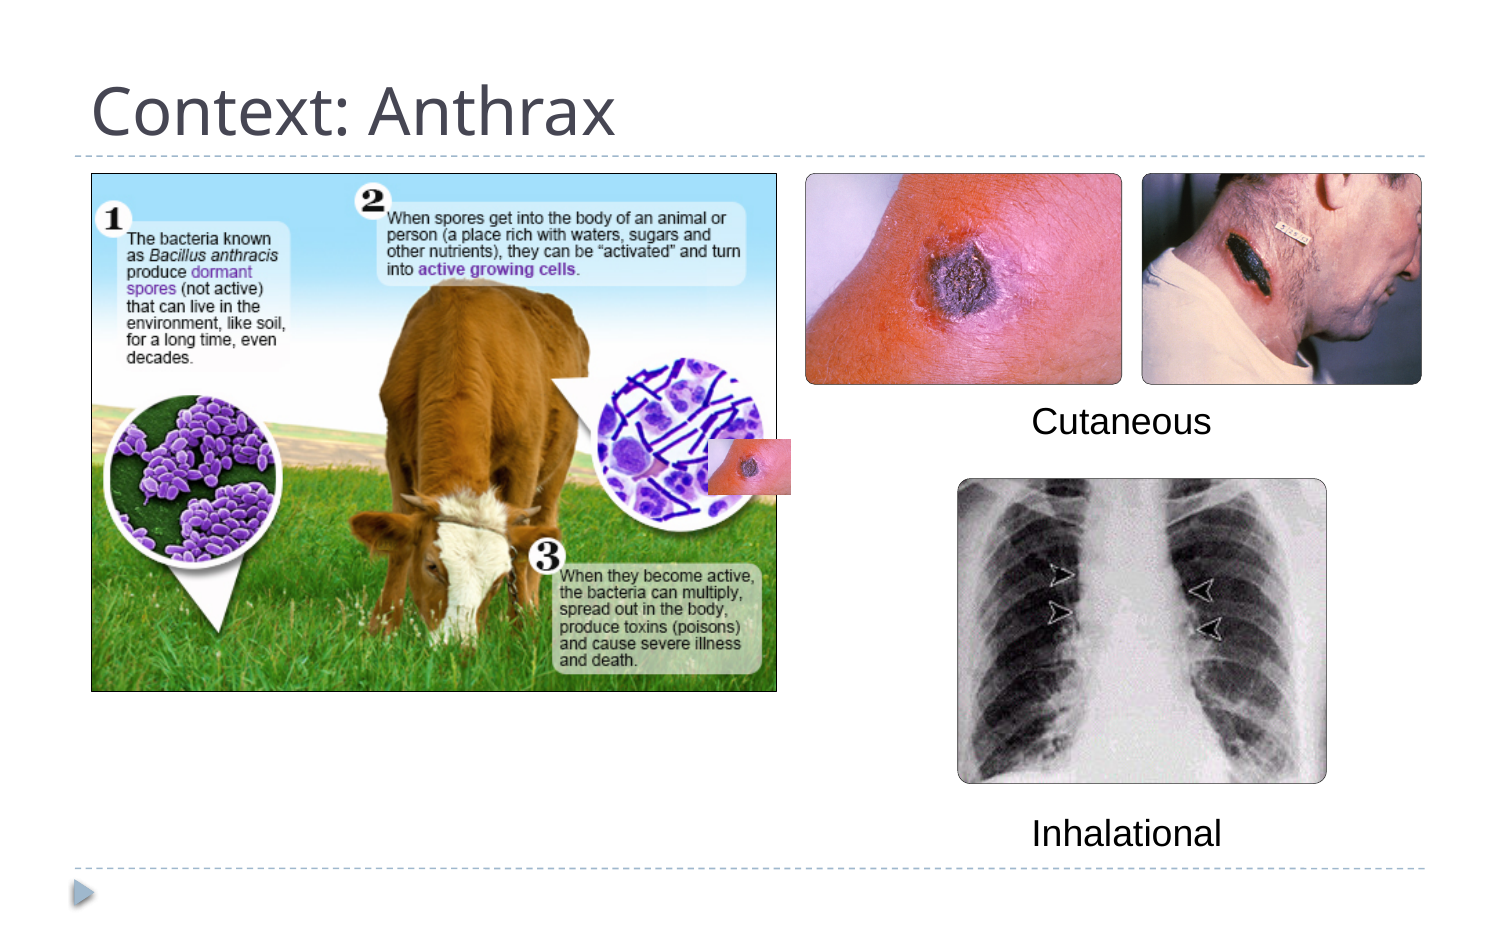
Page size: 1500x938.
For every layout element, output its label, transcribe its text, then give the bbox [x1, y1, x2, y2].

text_box Inhalational [1016, 801, 1238, 862]
text_box Cutaneous [1016, 389, 1227, 450]
picture [805, 173, 1122, 385]
picture [957, 478, 1327, 784]
picture [1141, 173, 1422, 385]
title Context: Anthrax [75, 31, 1425, 157]
picture [91, 173, 791, 691]
